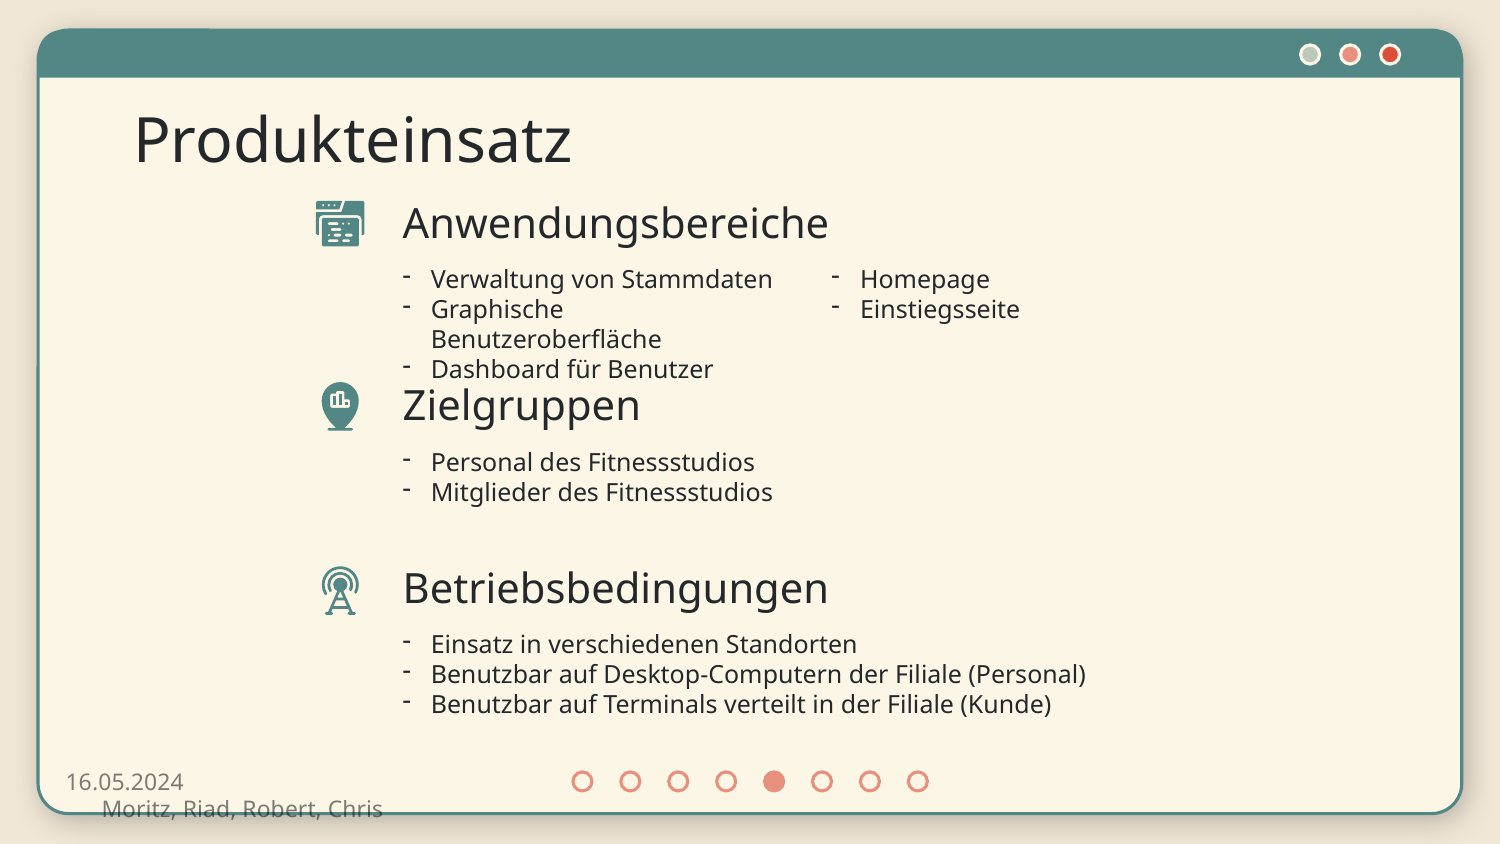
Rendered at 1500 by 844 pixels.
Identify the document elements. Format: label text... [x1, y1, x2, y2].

subtitle Einsatz in verschiedenen Standorten Benutzbar auf Desktop-Computern der Filiale (Personal) Benutzbar auf Terminals verteilt in der Filiale (Kunde) [387, 627, 1184, 734]
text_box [572, 771, 928, 792]
text_box 16.05.2024 Moritz, Riad, Robert, Chris [50, 759, 1453, 830]
subtitle Verwaltung von Stammdaten Graphische Benutzeroberfläche Dashboard für Benutzer [387, 248, 802, 369]
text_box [321, 381, 359, 431]
subtitle Betriebsbedingungen [387, 551, 1184, 627]
subtitle Zielgruppen [387, 368, 1184, 431]
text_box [315, 200, 365, 247]
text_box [321, 566, 360, 616]
text_box Homepage Einstiegsseite [816, 248, 1042, 369]
title Produkteinsatz [118, 85, 1382, 180]
subtitle Personal des Fitnessstudios Mitglieder des Fitnessstudios [387, 431, 1184, 551]
subtitle Anwendungsbereiche [387, 185, 1184, 262]
